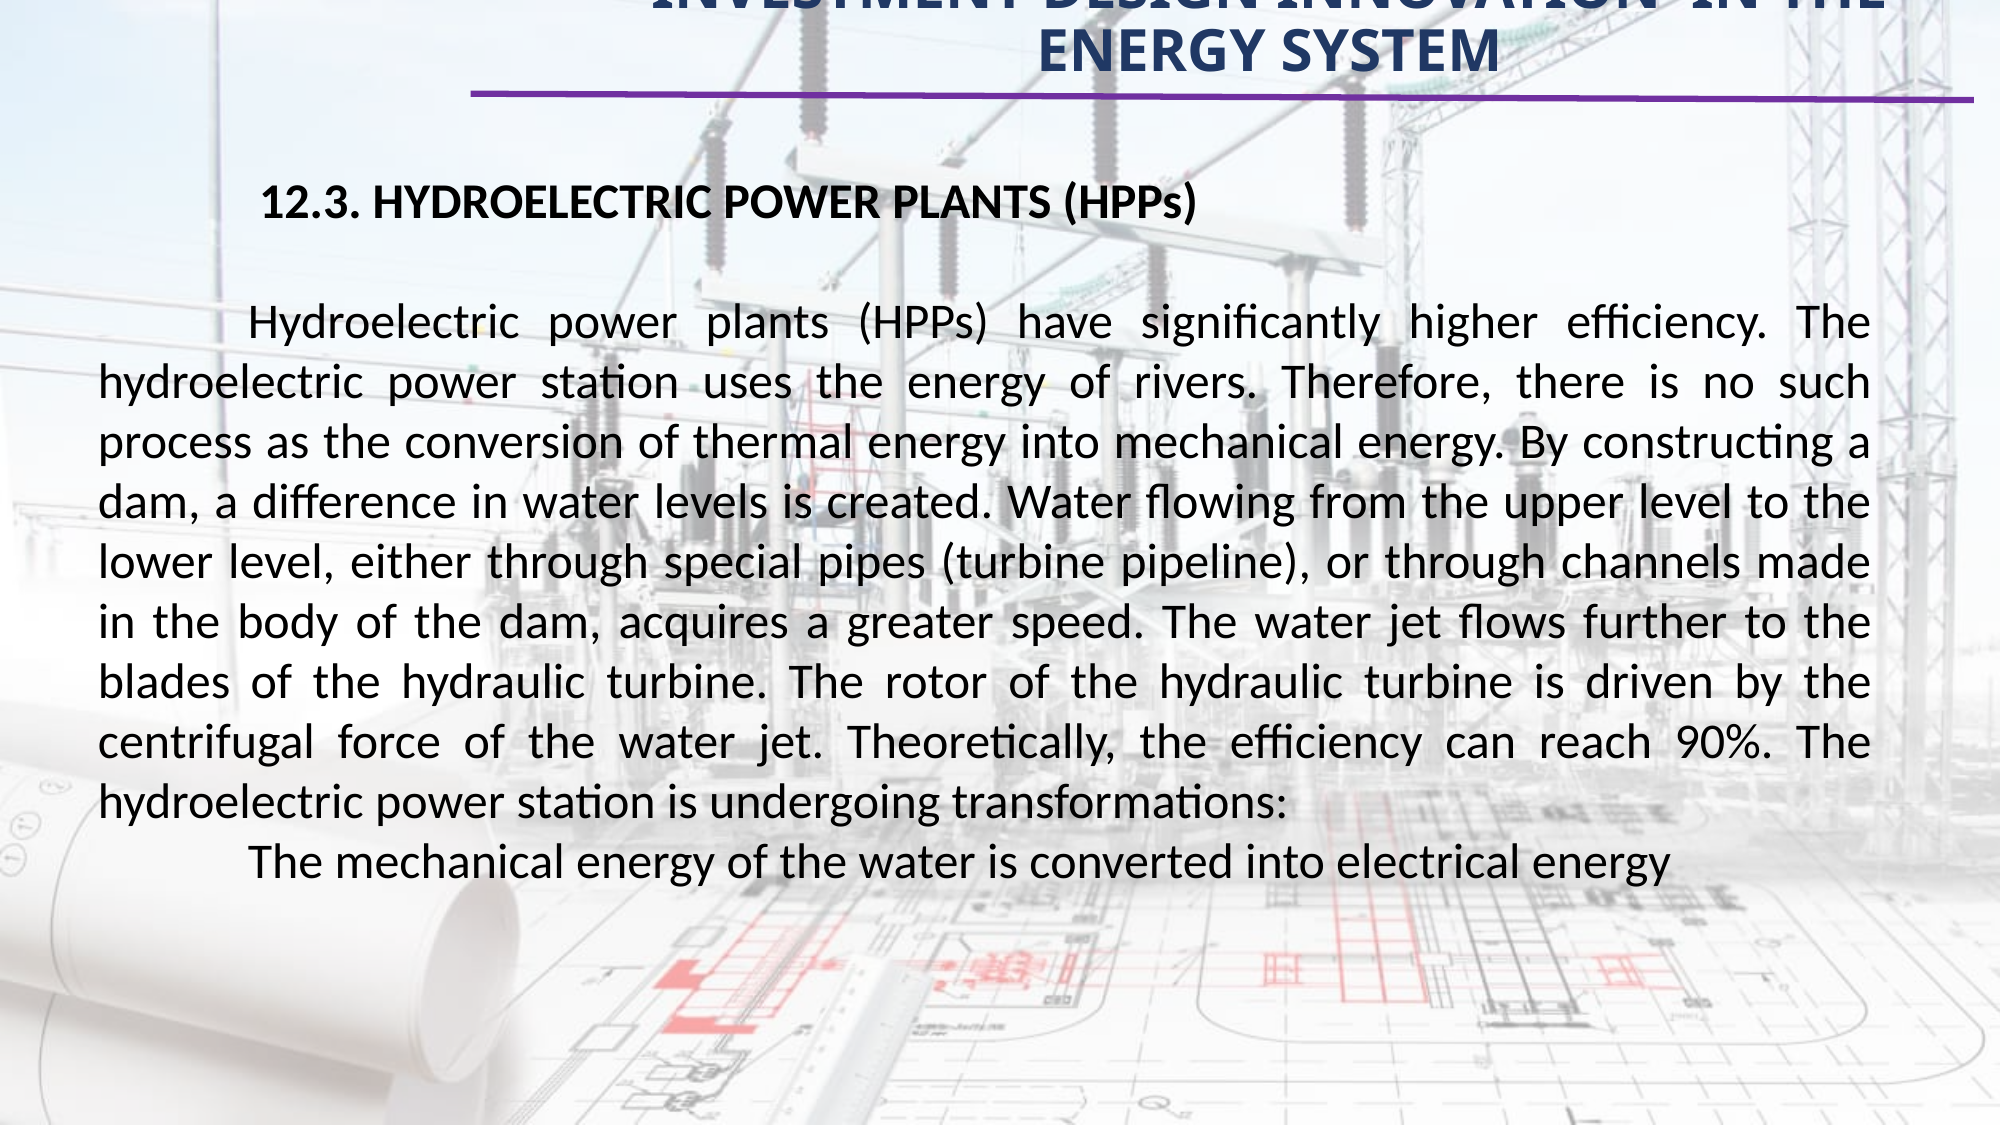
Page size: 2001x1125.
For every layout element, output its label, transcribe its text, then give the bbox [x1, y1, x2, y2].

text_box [470, 93, 1974, 101]
title INVESTMENT DESIGN INNOVATION IN THE ENERGY SYSTEM [550, 13, 1989, 92]
text_box 12.3. HYDROELECTRIC POWER PLANTS (HPPs) Hydroelectric power plants (HPPs) have significantly higher efficiency. The hydroelectric power station uses the energy of rivers. Therefore, there is no such process as the conversion of thermal energy into mechanical energy. By constructing a dam, a difference in water levels is created. Water flowing from the upper level to the lower level, either through special pipes (turbine pipeline), or through channels made in the body of the dam, acquires a greater speed. The water jet flows further to the blades of the hydraulic turbine. The rotor of the hydraulic turbine is driven by the centrifugal force of the water jet. Theoretically, the efficiency can reach 90%. The hydroelectric power station is undergoing transformations: The mechanical energy of the water is converted into electrical energy [82, 161, 1888, 897]
